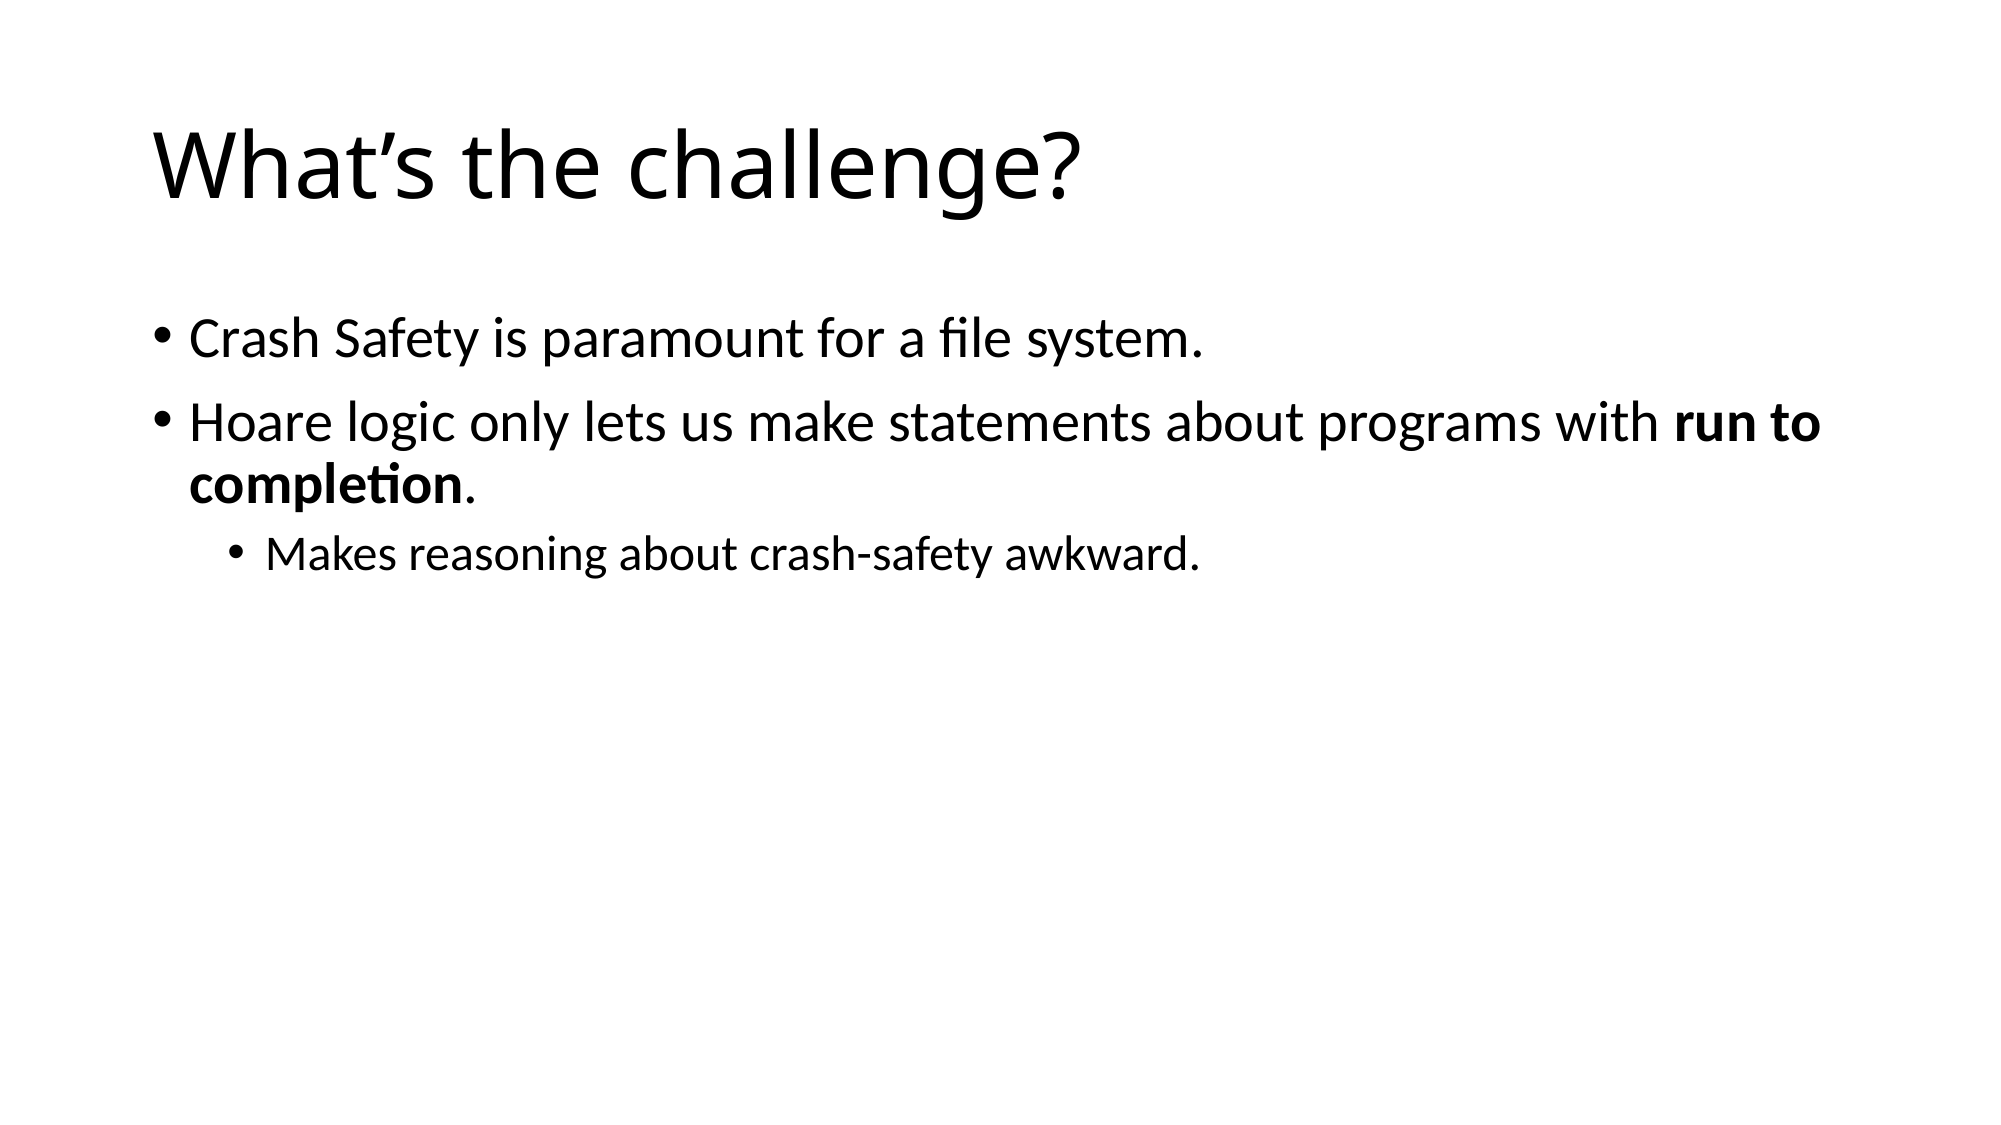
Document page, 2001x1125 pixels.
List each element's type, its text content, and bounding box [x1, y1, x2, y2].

title What’s the challenge? [137, 59, 1863, 278]
list Crash Safety is paramount for a file system. Hoare logic only lets us make statements about programs with run to completion. Makes reasoning about crash-safety awkward. [137, 299, 1863, 1014]
